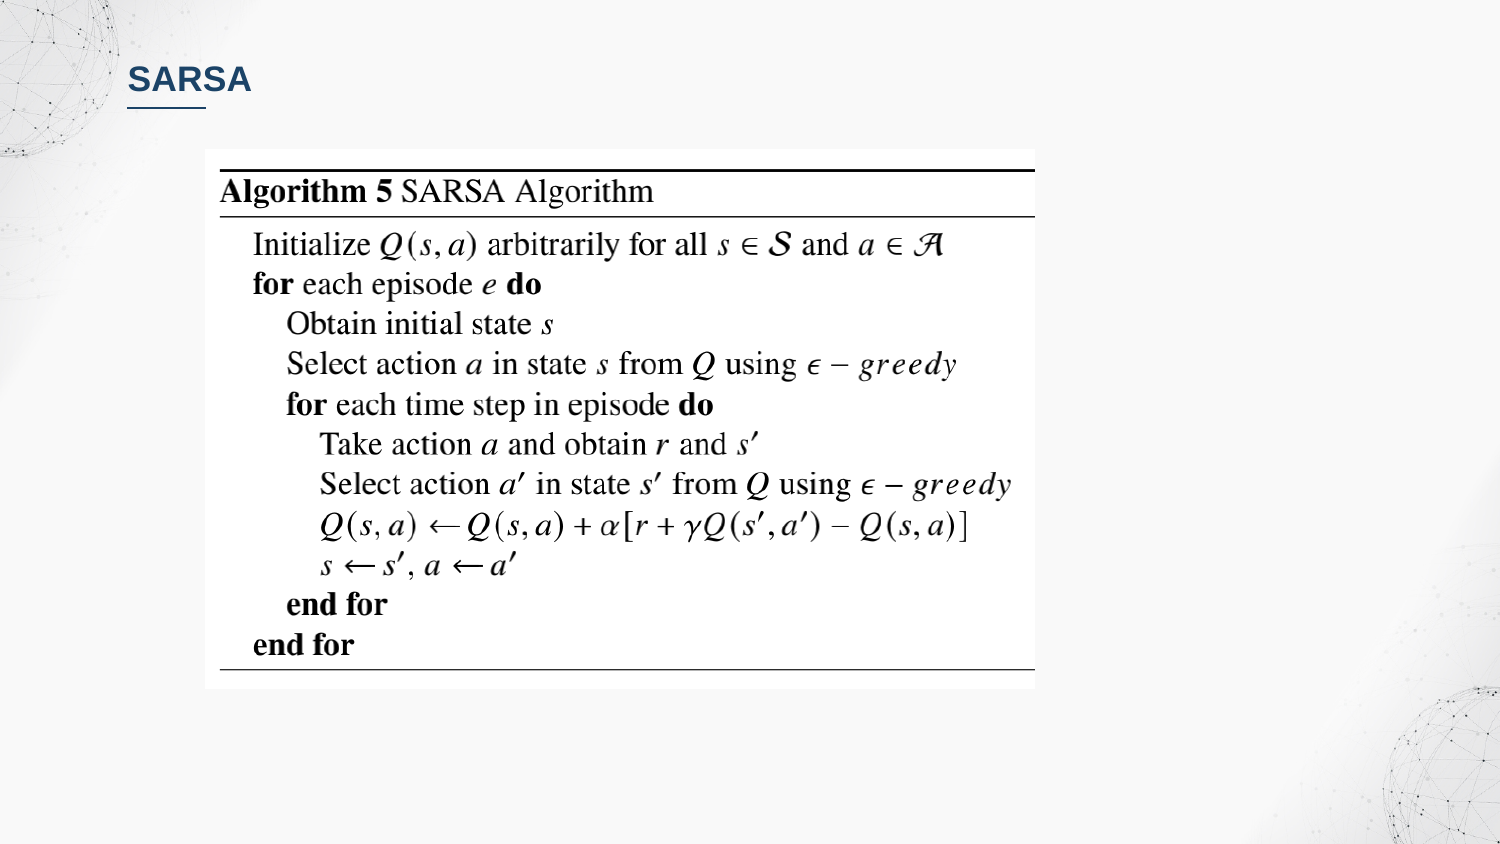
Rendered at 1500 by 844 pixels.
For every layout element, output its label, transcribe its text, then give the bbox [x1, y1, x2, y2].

picture [0, 0, 1500, 844]
text_box SARSA [116, 50, 684, 105]
